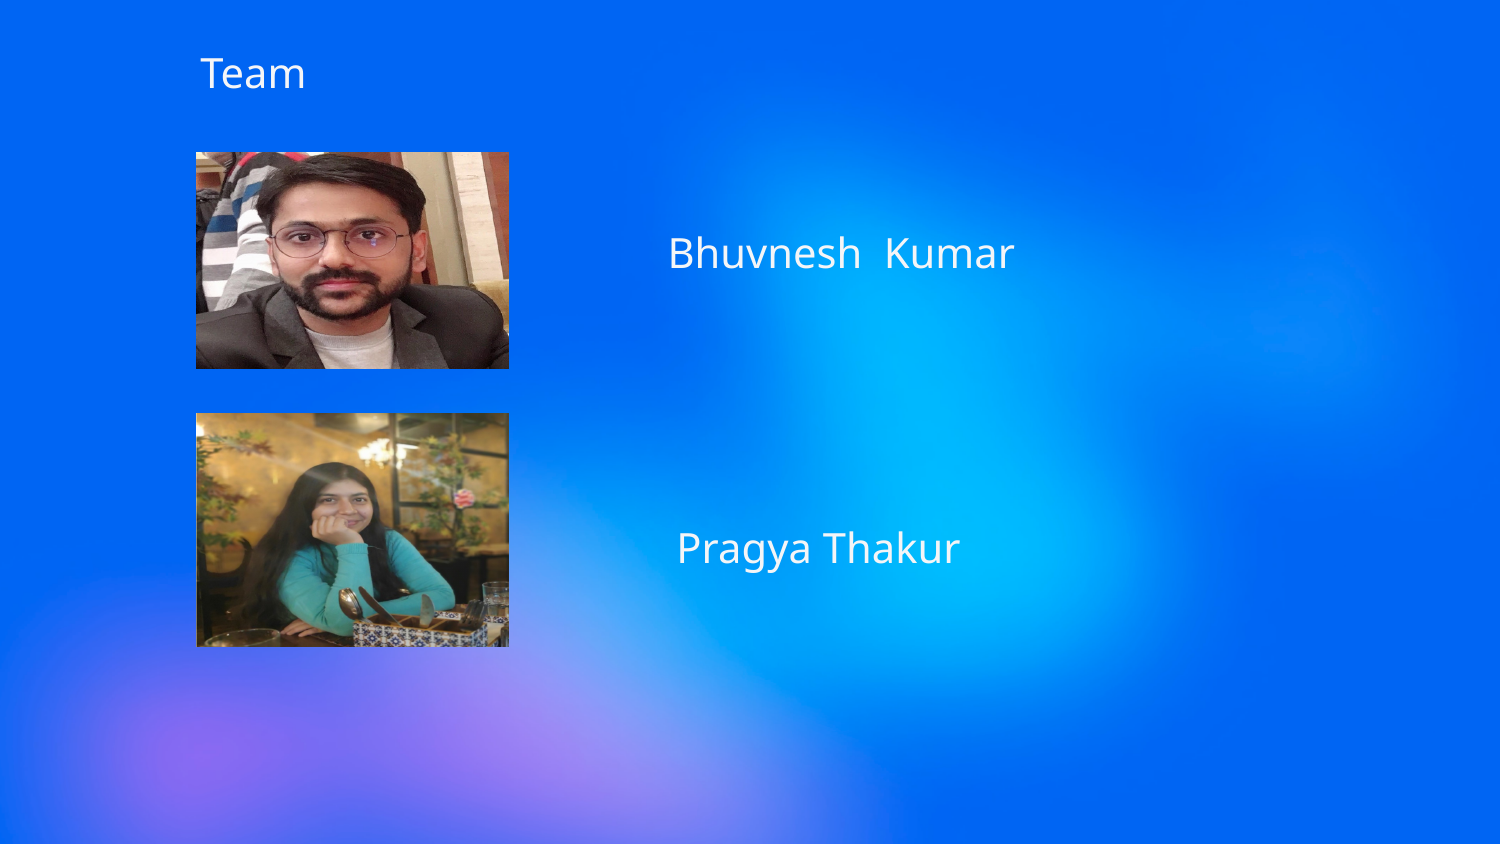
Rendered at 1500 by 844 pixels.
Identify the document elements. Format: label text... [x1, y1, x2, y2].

text_box Team [185, 32, 893, 113]
picture [0, 0, 1500, 844]
text_box Pragya Thakur [661, 507, 1332, 588]
text_box Bhuvnesh Kumar [652, 212, 1388, 293]
